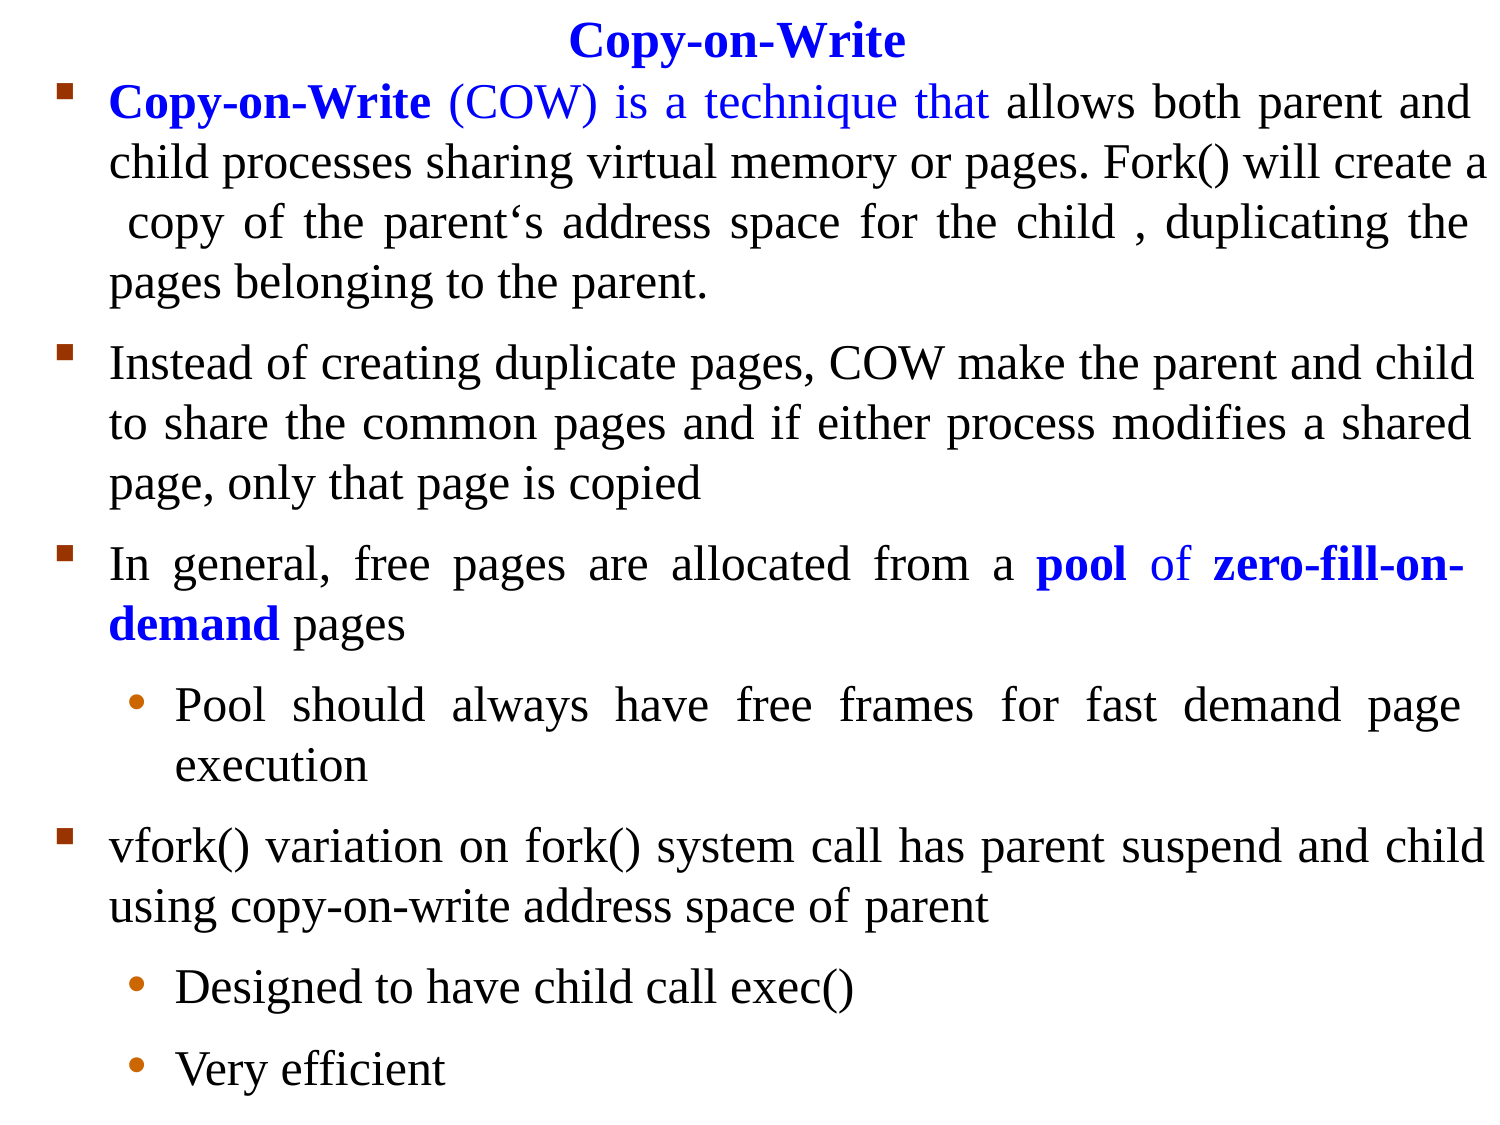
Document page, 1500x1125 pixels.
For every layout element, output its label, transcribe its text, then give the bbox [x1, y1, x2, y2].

title Copy-on-Write [566, 3, 910, 66]
text_box Copy-on-Write (COW) is a technique that allows both parent and child processes sharing virtual memory or pages. Fork() will create a copy of the parent‘s address space for the child , duplicating the pages belonging to the parent. Instead of creating duplicate pages, COW make the parent and child to share the common pages and if either process modifies a shared page, only that page is copied In general, free pages are allocated from a pool of zero-fill-on- demand pages Pool should always have free frames for fast demand page execution vfork() variation on fork() system call has parent suspend and child using copy-on-write address space of parent Designed to have child call exec() Very efficient [50, 66, 1489, 1095]
